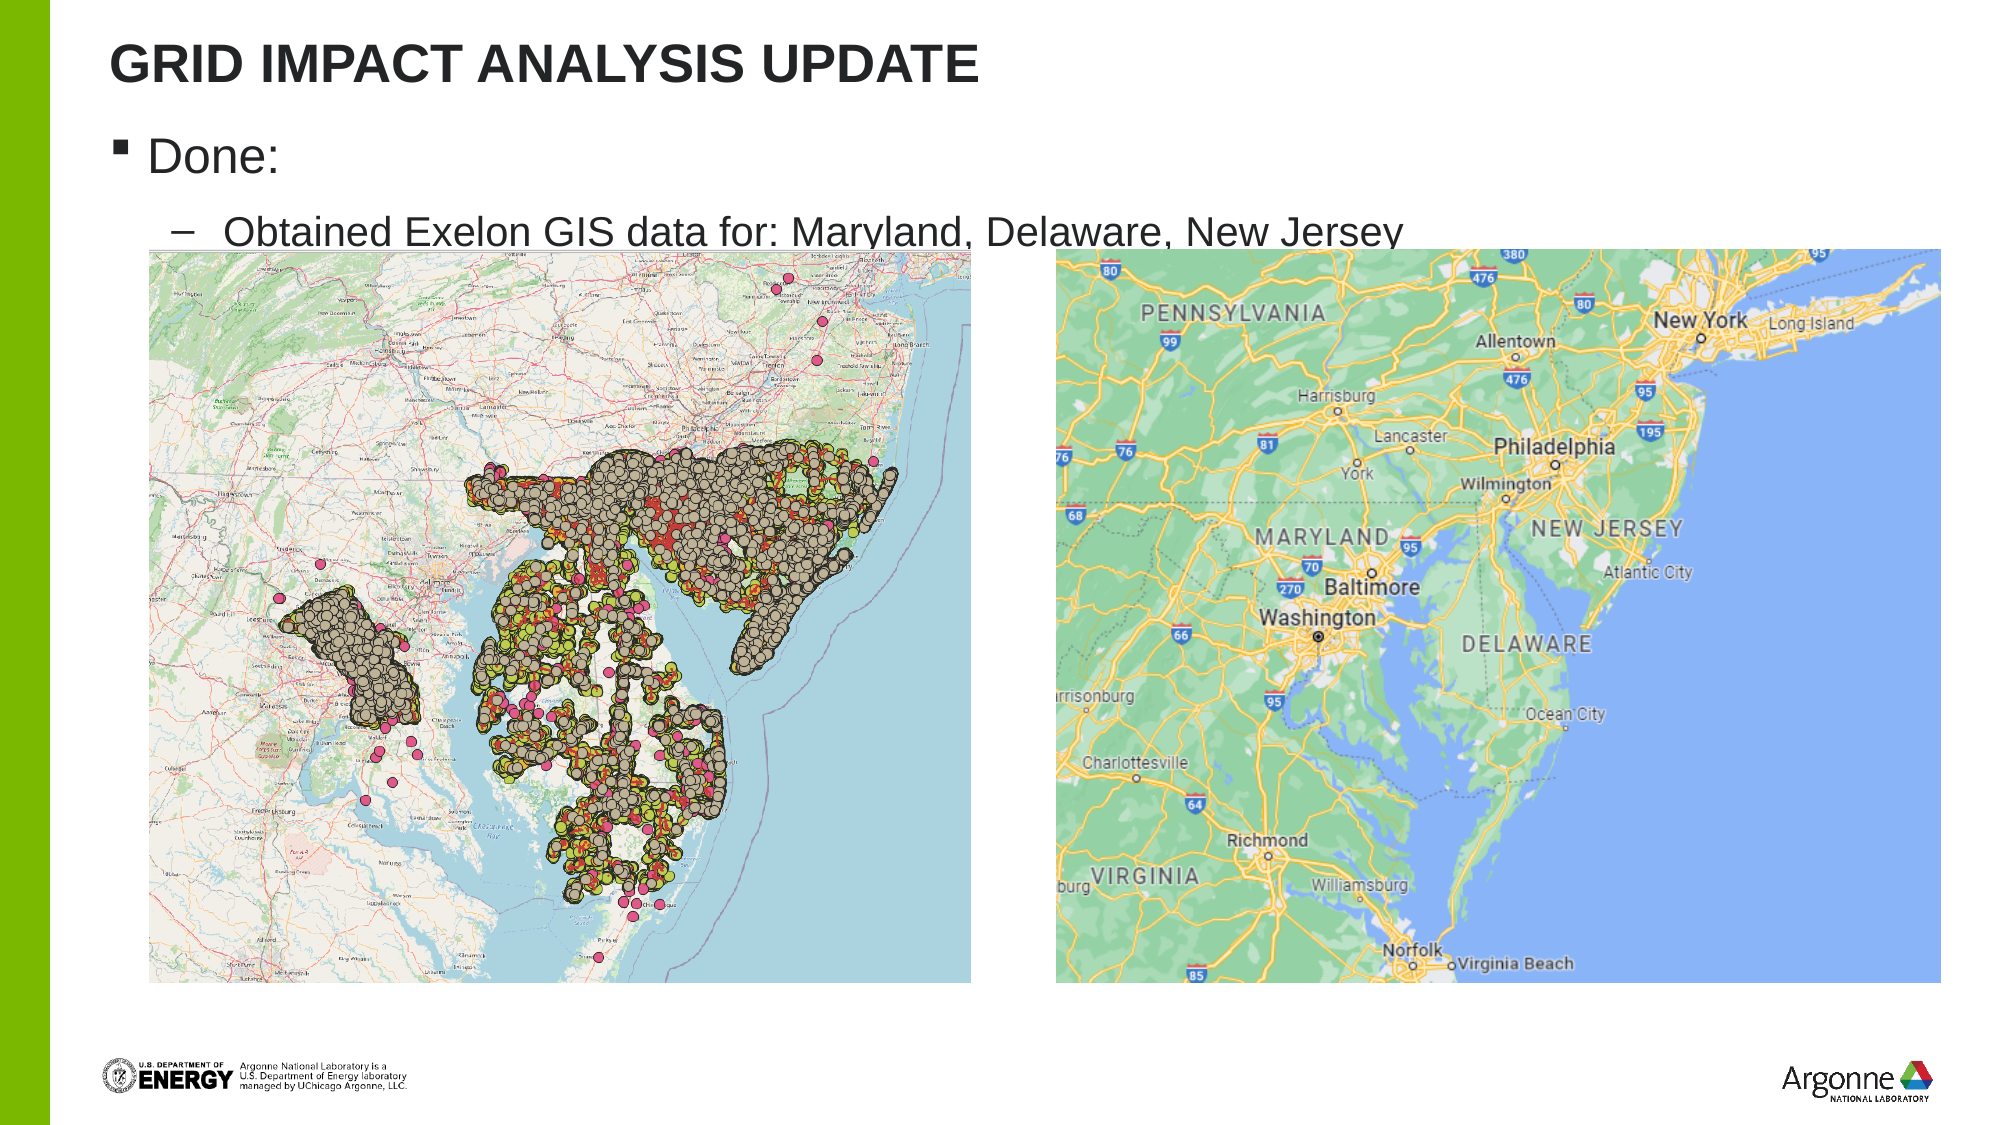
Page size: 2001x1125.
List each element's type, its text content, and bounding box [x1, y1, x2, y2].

picture [99, 1055, 411, 1096]
picture [1774, 1049, 1944, 1111]
title Grid impact analysis update [109, 0, 1941, 96]
picture [1056, 249, 1941, 983]
picture [149, 249, 972, 983]
list Done: Obtained Exelon GIS data for: Maryland, Delaware, New Jersey [109, 113, 1855, 934]
